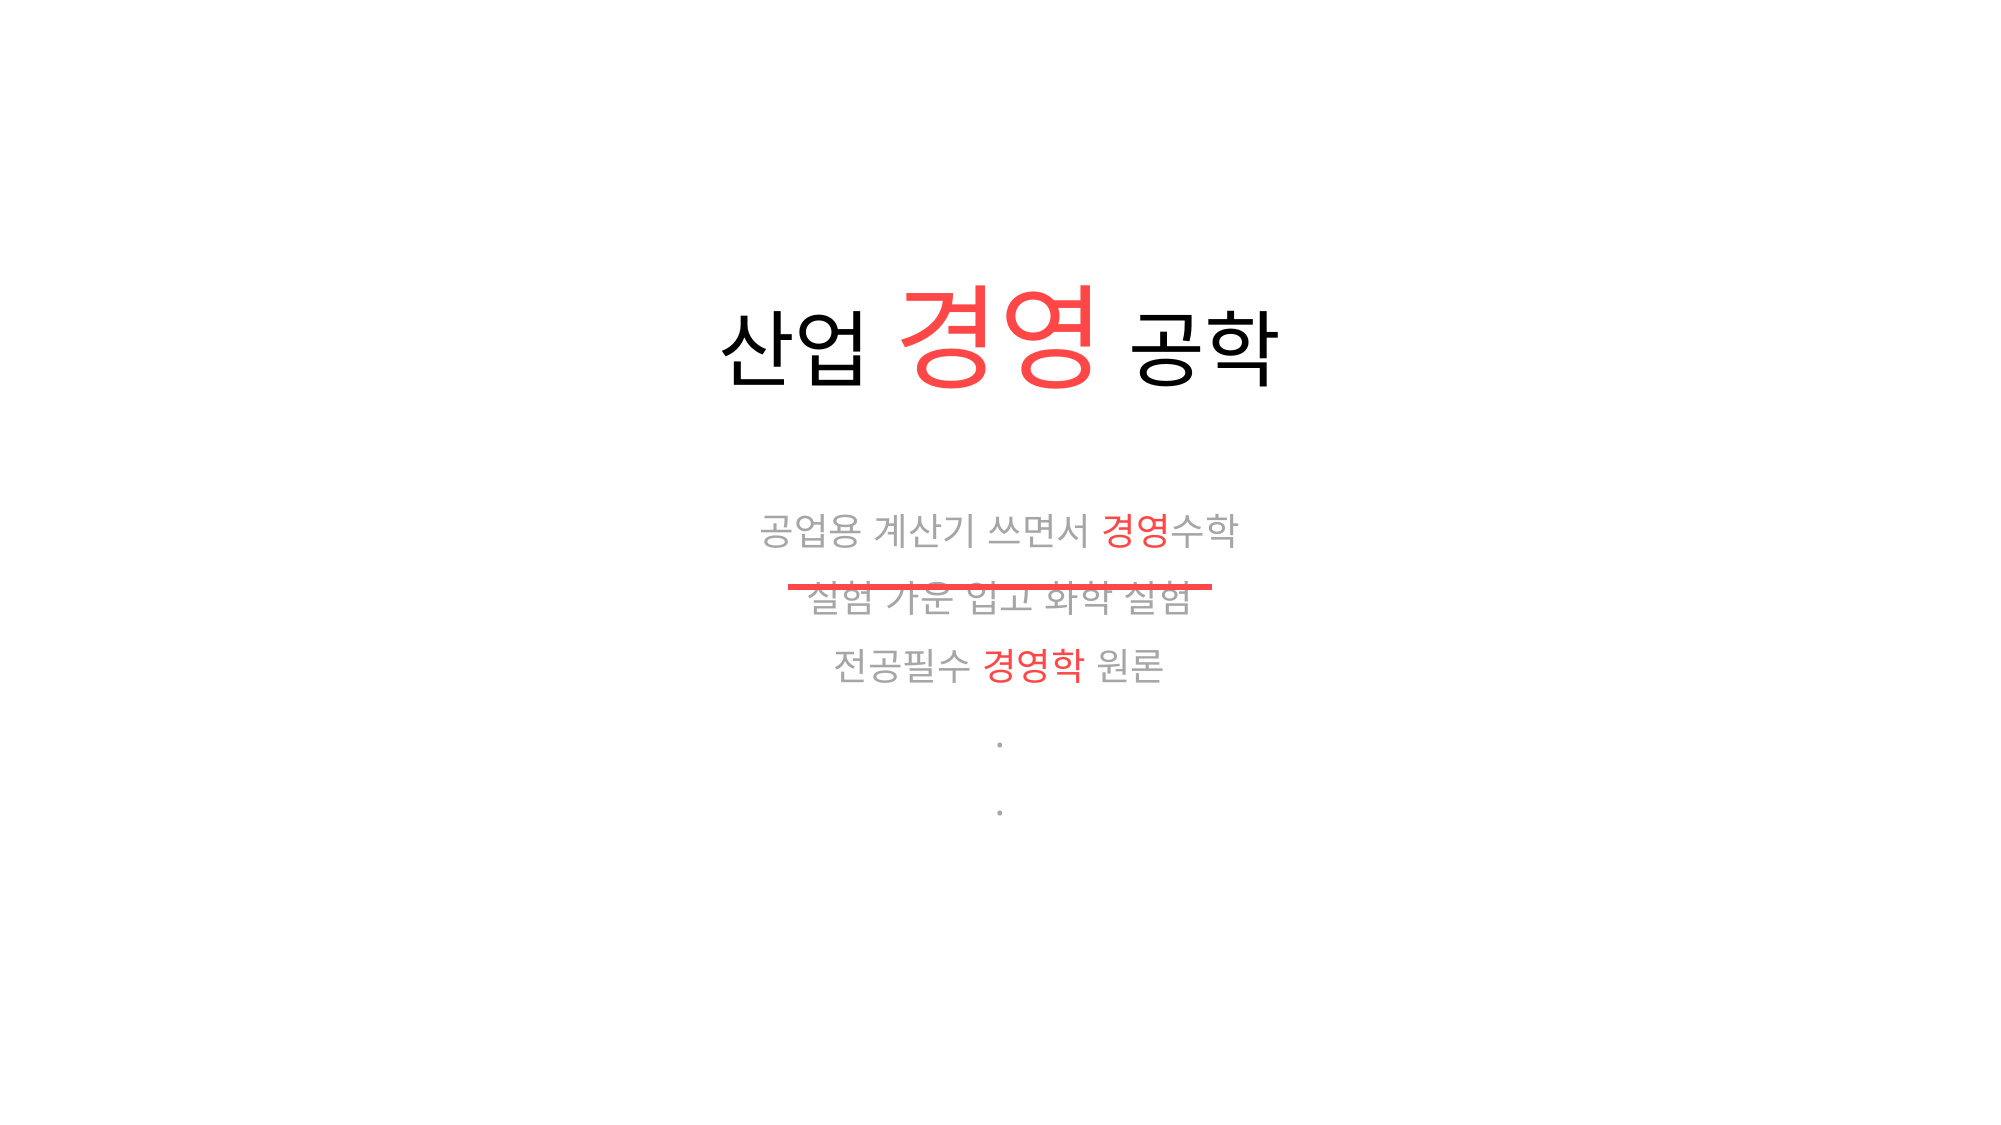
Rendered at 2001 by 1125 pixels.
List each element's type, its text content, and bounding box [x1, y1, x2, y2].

text_box 산업 경영 공학 [703, 258, 1297, 411]
text_box 공업용 계산기 쓰면서 경영수학 실험 가운 입고 화학 실험 전공필수 경영학 원론 . . [744, 477, 1255, 830]
